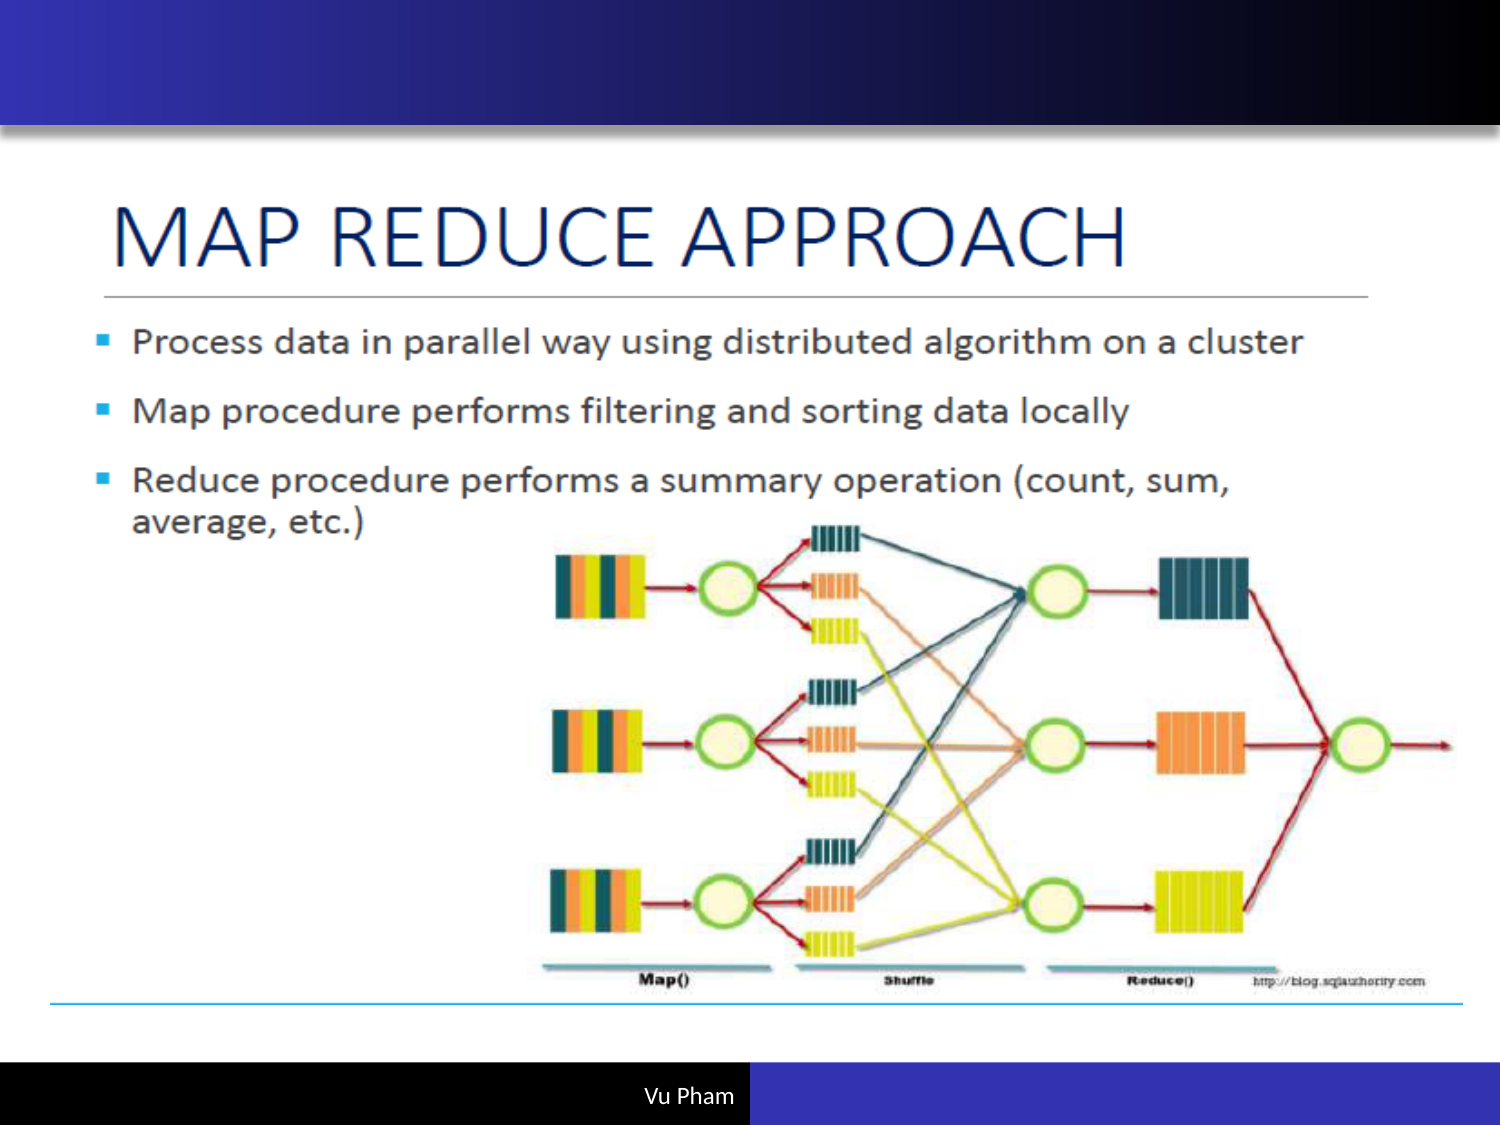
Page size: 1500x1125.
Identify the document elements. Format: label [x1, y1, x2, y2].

picture [49, 162, 1463, 1006]
